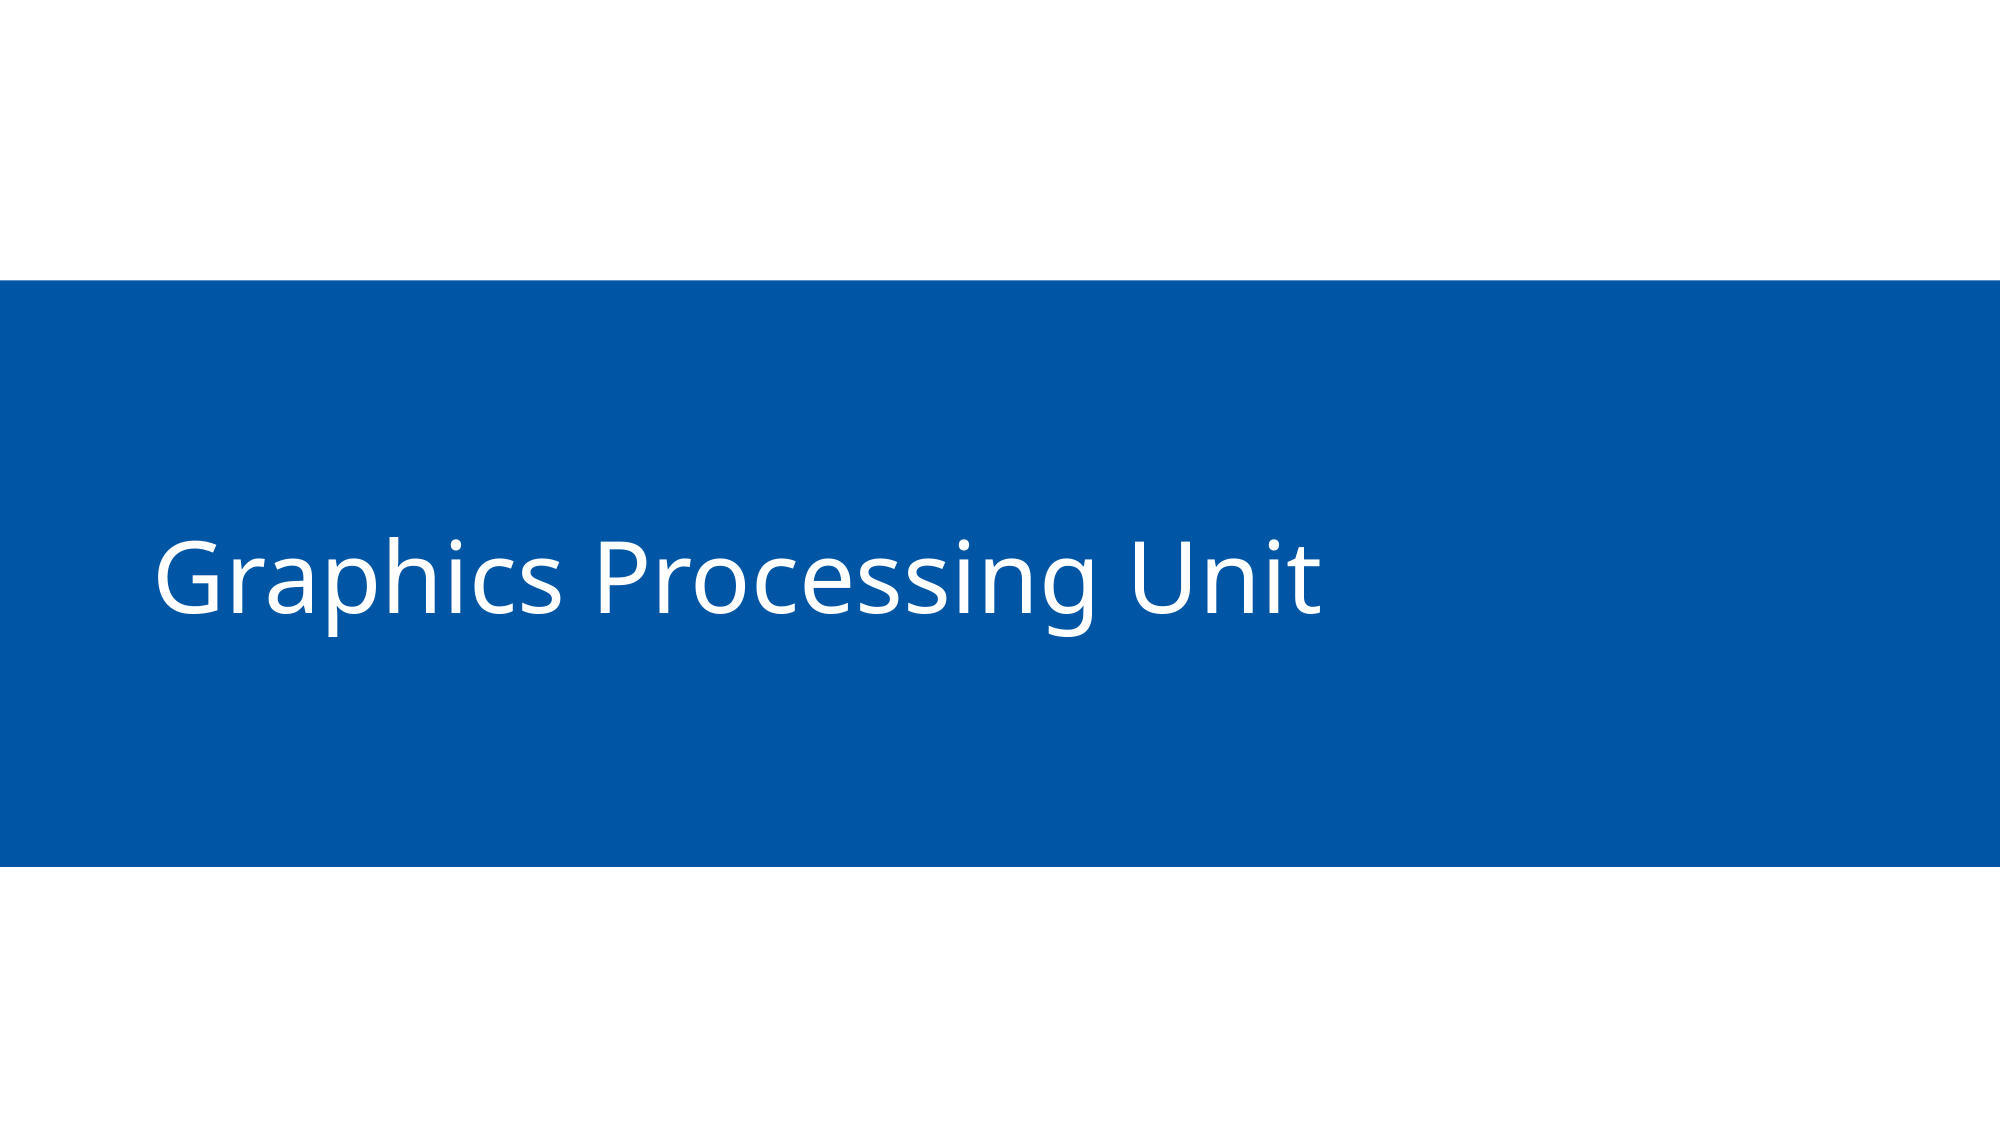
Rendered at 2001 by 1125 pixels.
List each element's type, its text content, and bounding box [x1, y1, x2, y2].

title Graphics Processing Unit [137, 394, 1863, 753]
